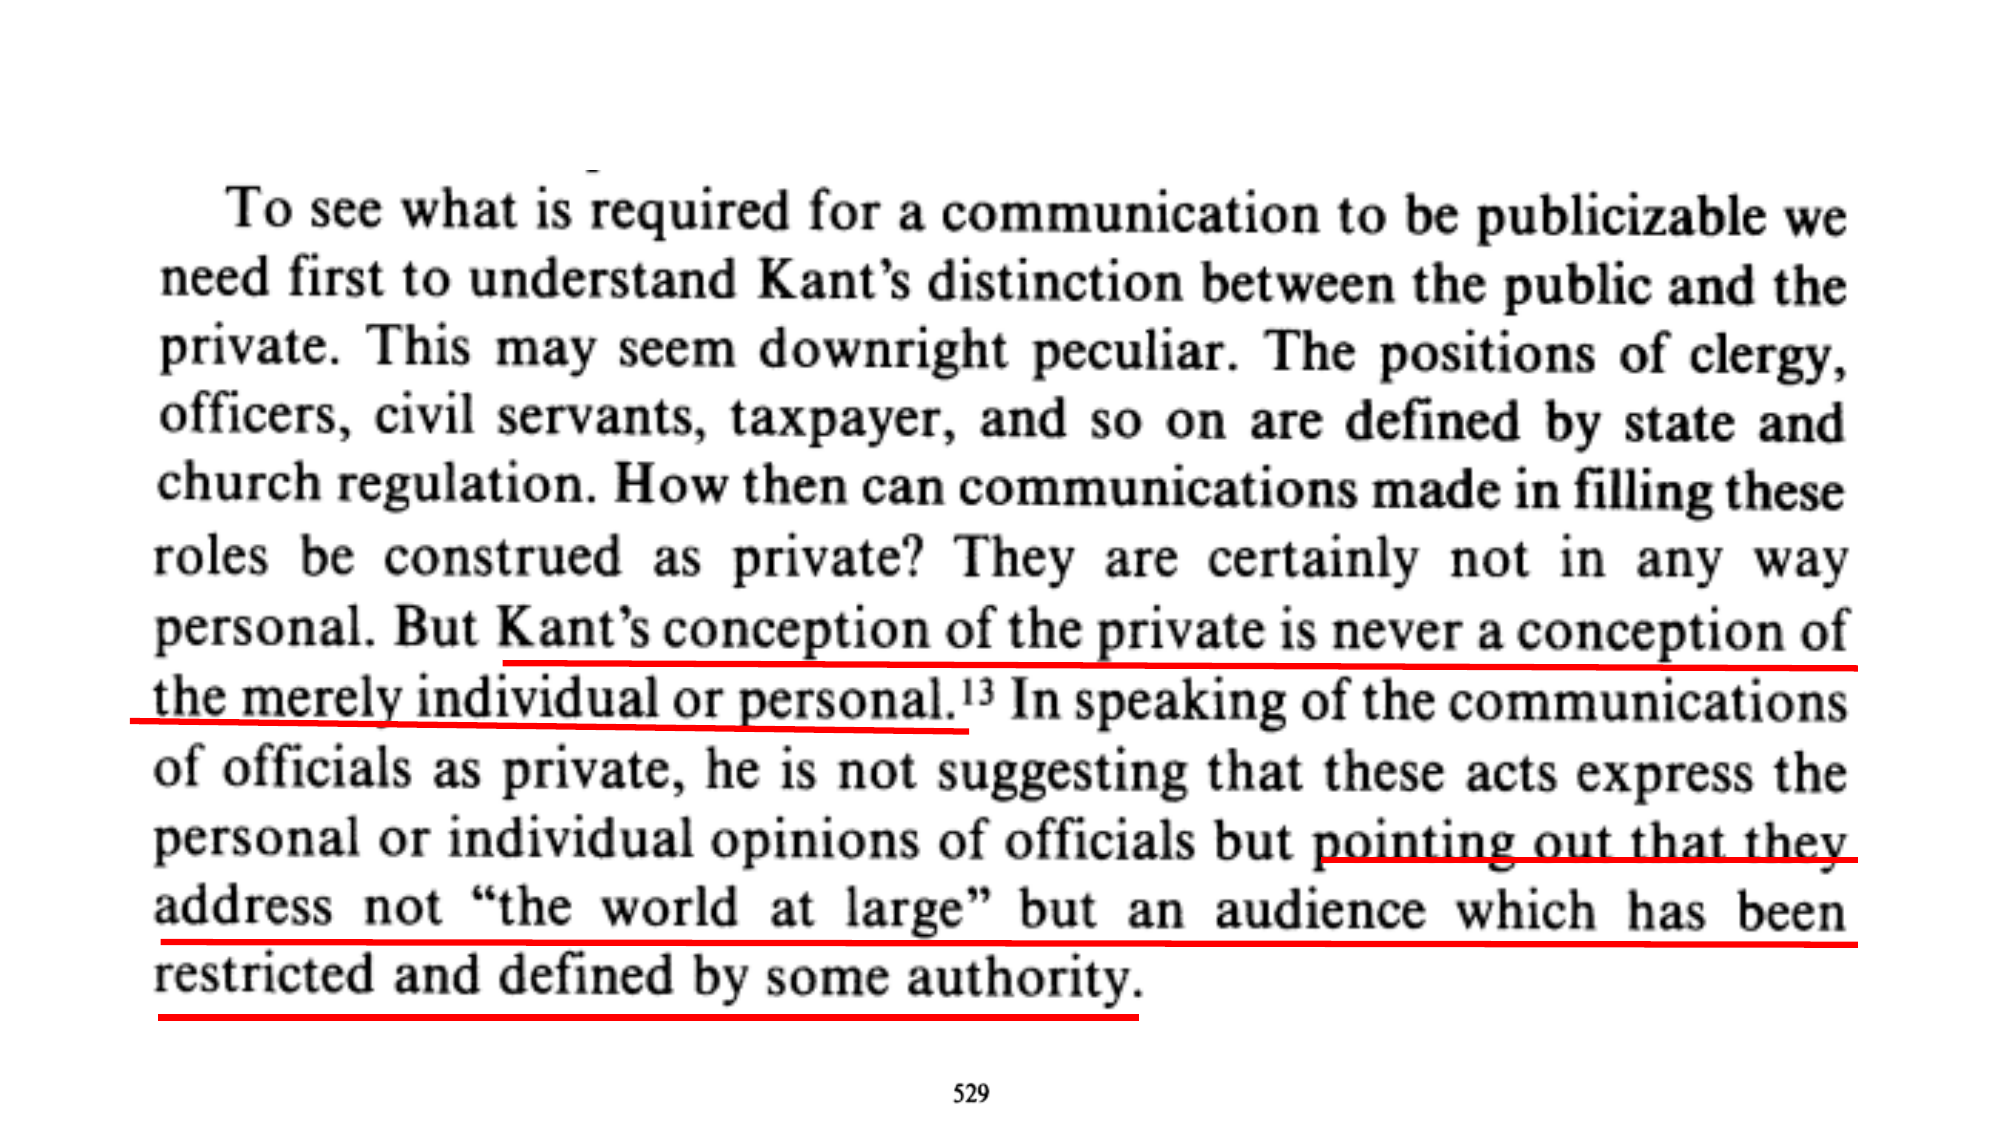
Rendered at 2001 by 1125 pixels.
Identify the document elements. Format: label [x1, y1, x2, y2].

picture [931, 1066, 1007, 1115]
text_box [129, 720, 970, 732]
text_box [502, 663, 1858, 669]
picture [126, 170, 1884, 1018]
